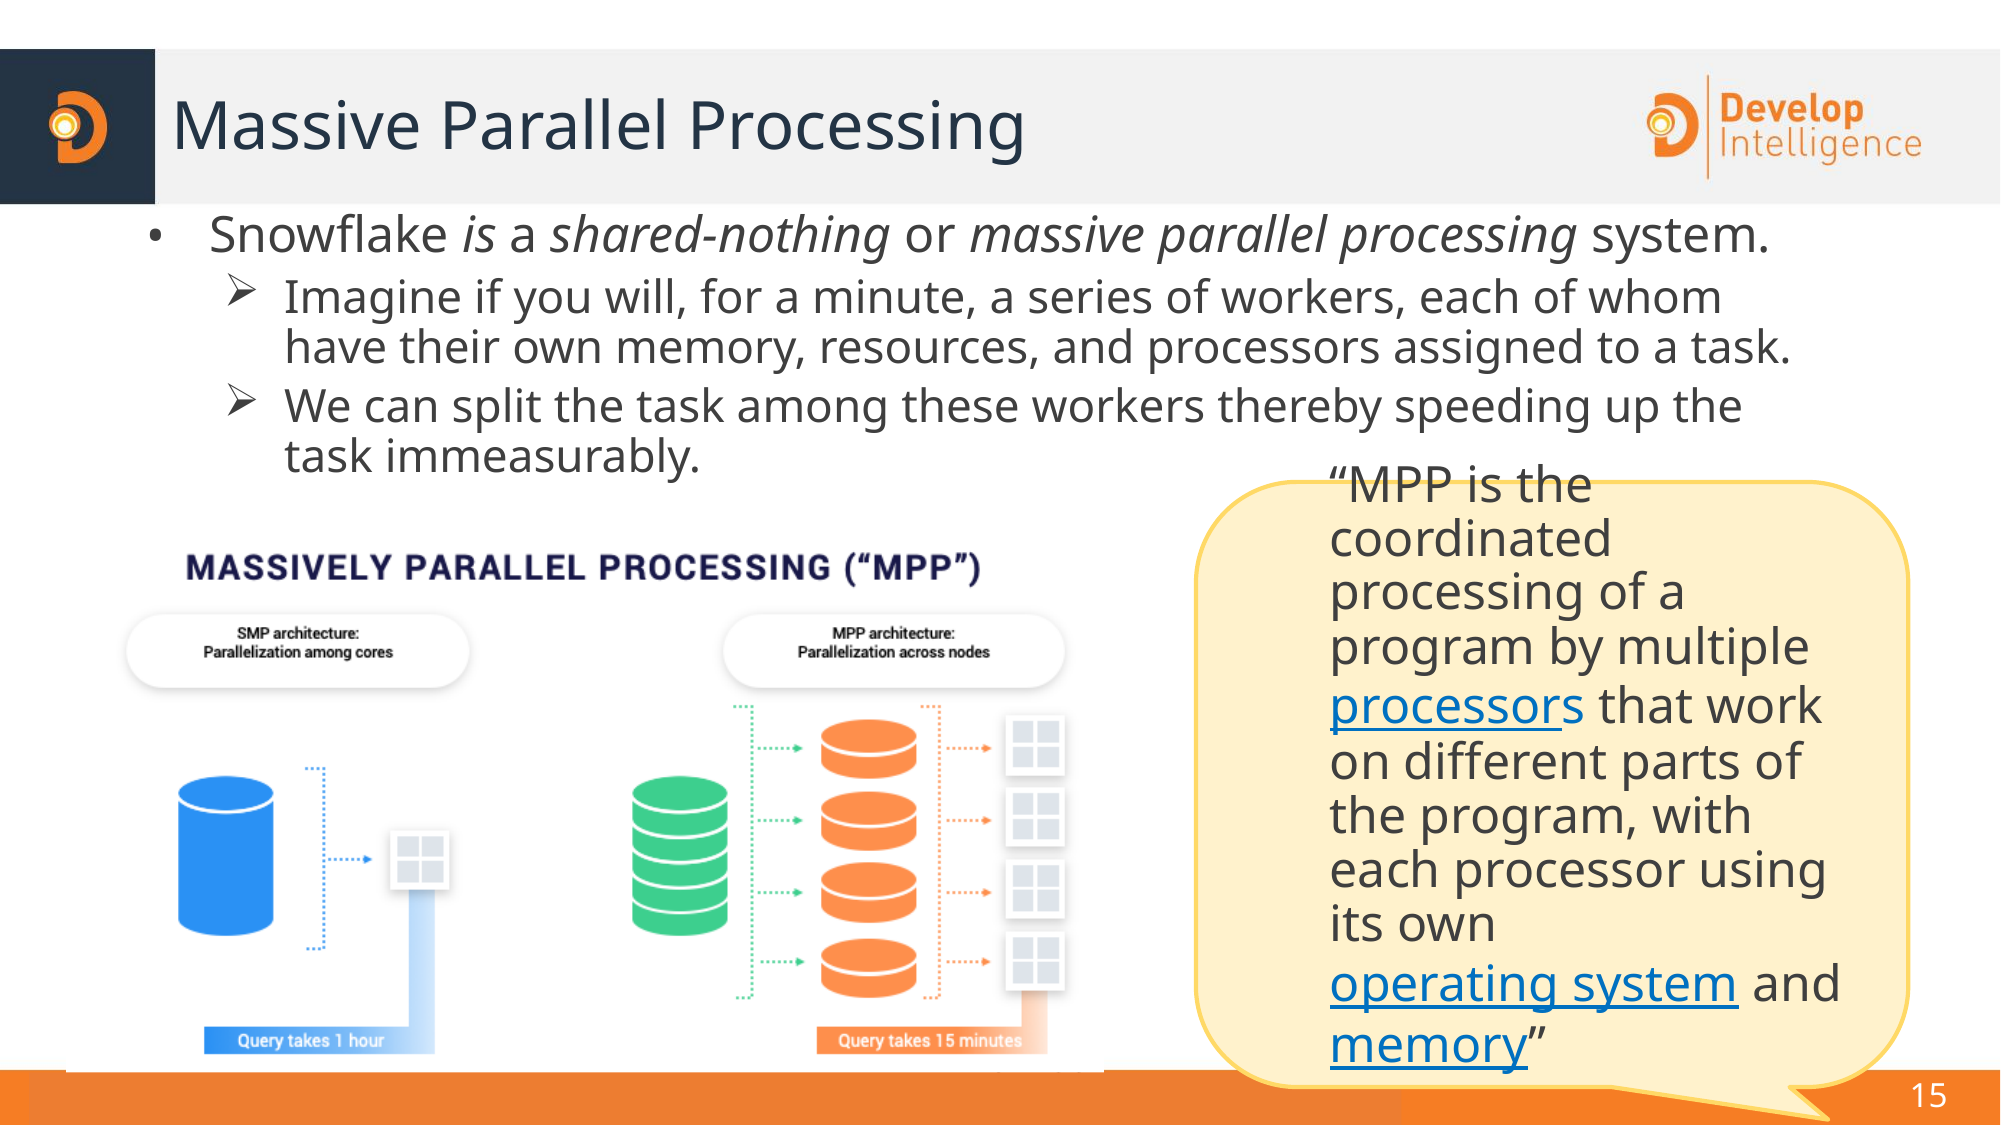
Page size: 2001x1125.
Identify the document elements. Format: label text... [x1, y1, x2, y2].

title Massive Parallel Processing [156, 53, 1999, 203]
slide_number 15 [1860, 1072, 1998, 1122]
text_box [27, 1070, 1403, 1125]
picture [0, 0, 2001, 1125]
list Snowflake is a shared-nothing or massive parallel processing system. Imagine if you will, for a minute, a series of workers, each of whom have their own memory, resources, and processors assigned to a task. We can split the task among these workers thereby speeding up the task immeasurably. [119, 202, 1844, 970]
text_box “MPP is the coordinated processing of a program by multiple processors that work on different parts of the program, with each processor using its own operating system and memory” [1193, 479, 1911, 1122]
